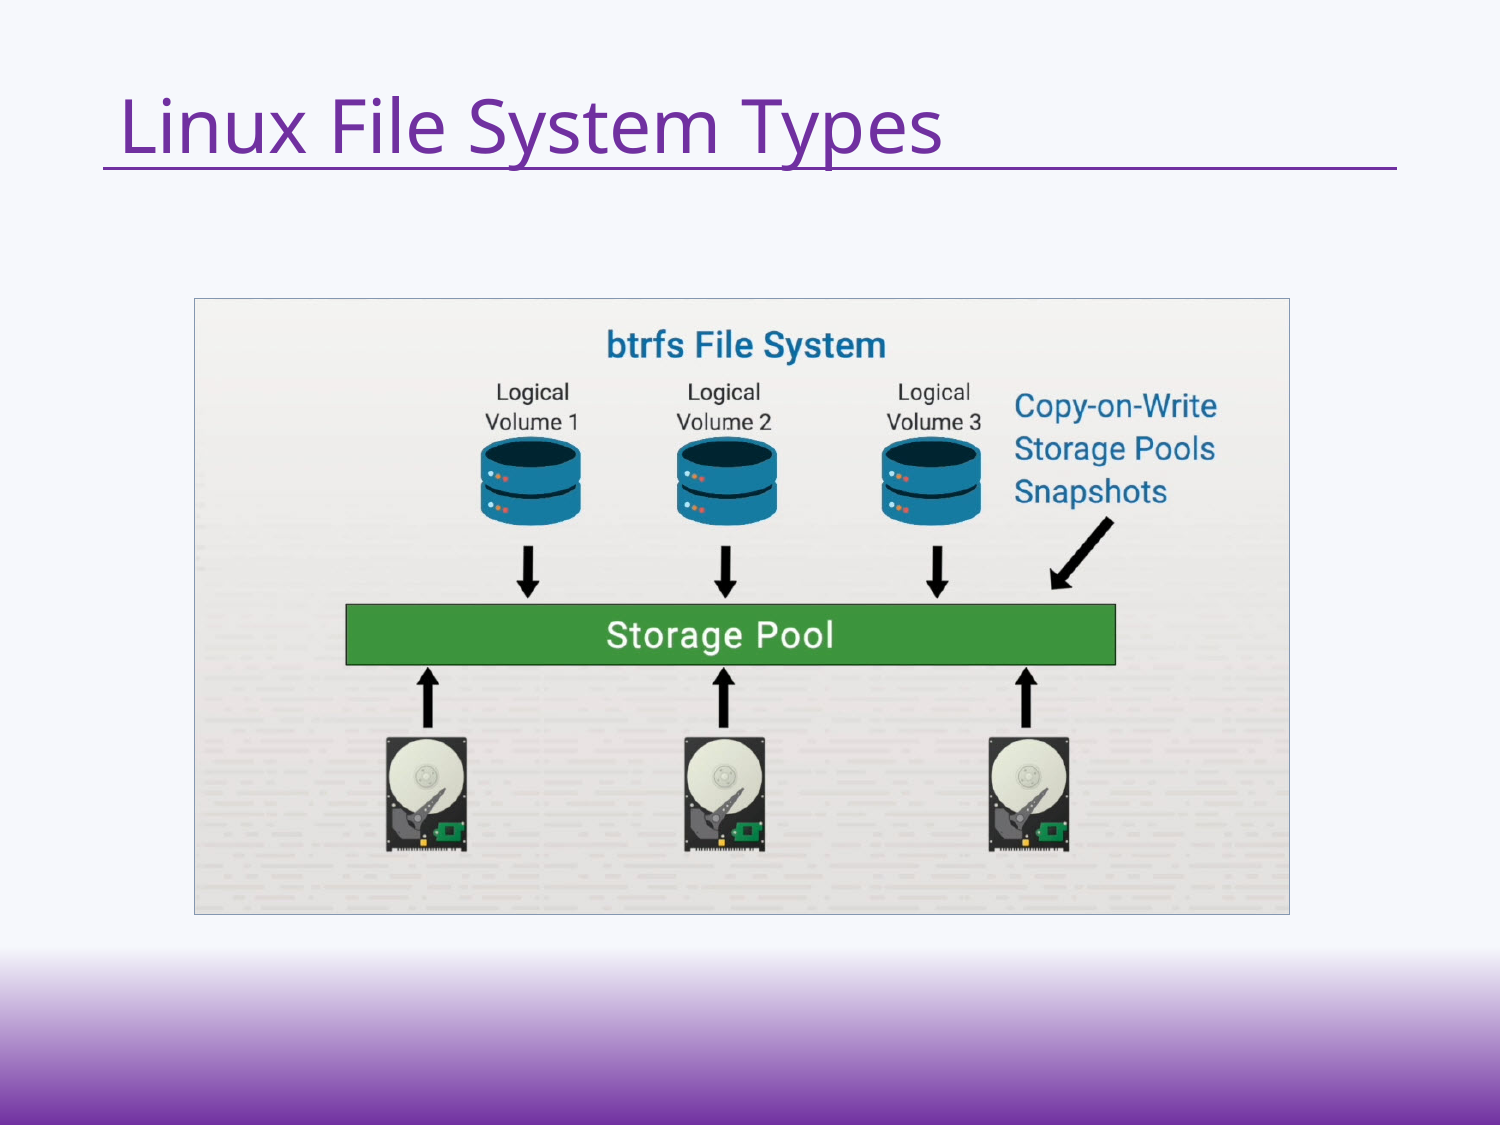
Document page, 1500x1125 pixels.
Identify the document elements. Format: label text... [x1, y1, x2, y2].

picture [194, 298, 1290, 915]
title Linux File System Types [103, 49, 1397, 210]
